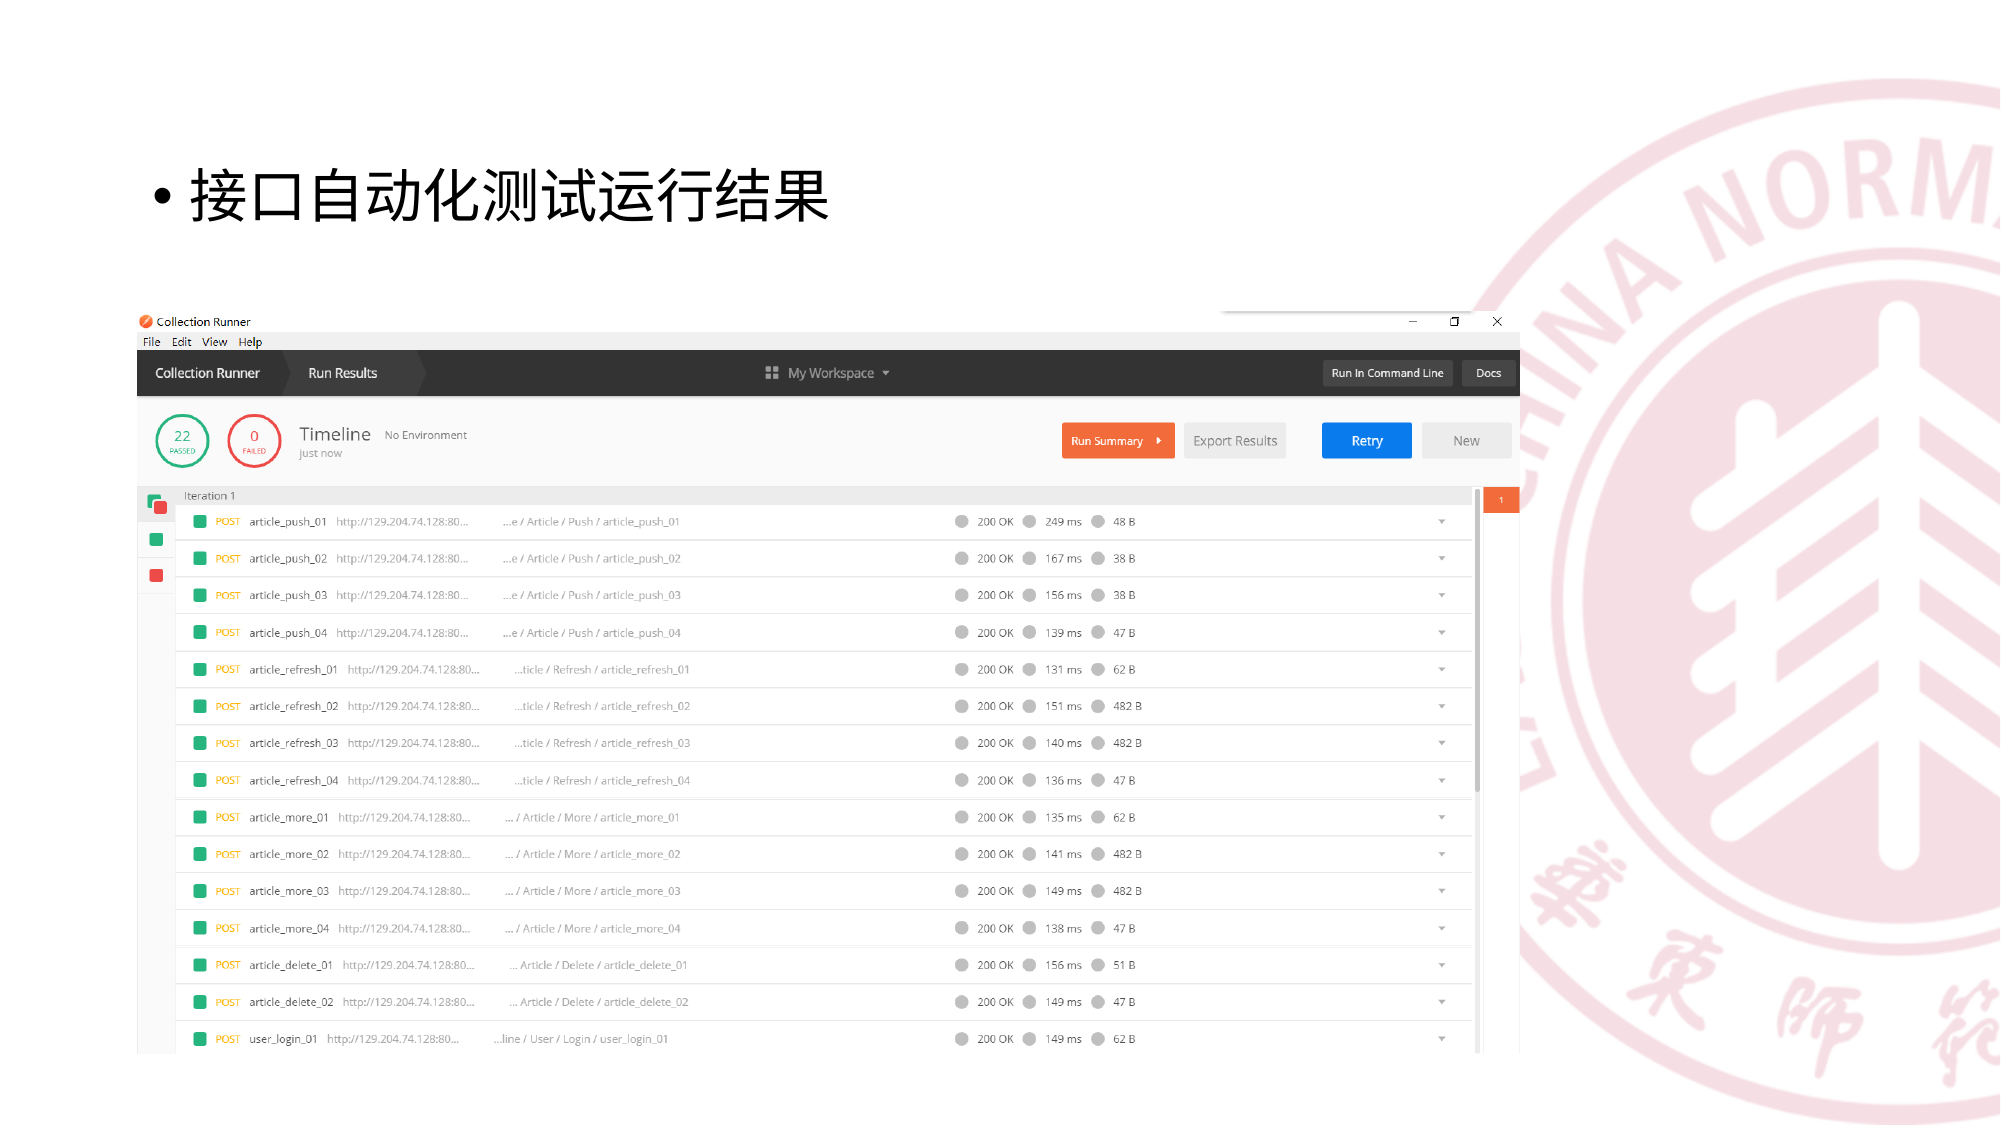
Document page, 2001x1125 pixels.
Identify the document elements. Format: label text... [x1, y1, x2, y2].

text_box 接口自动化测试运行结果 [137, 159, 895, 311]
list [137, 311, 1520, 1054]
picture [0, 0, 2001, 1125]
